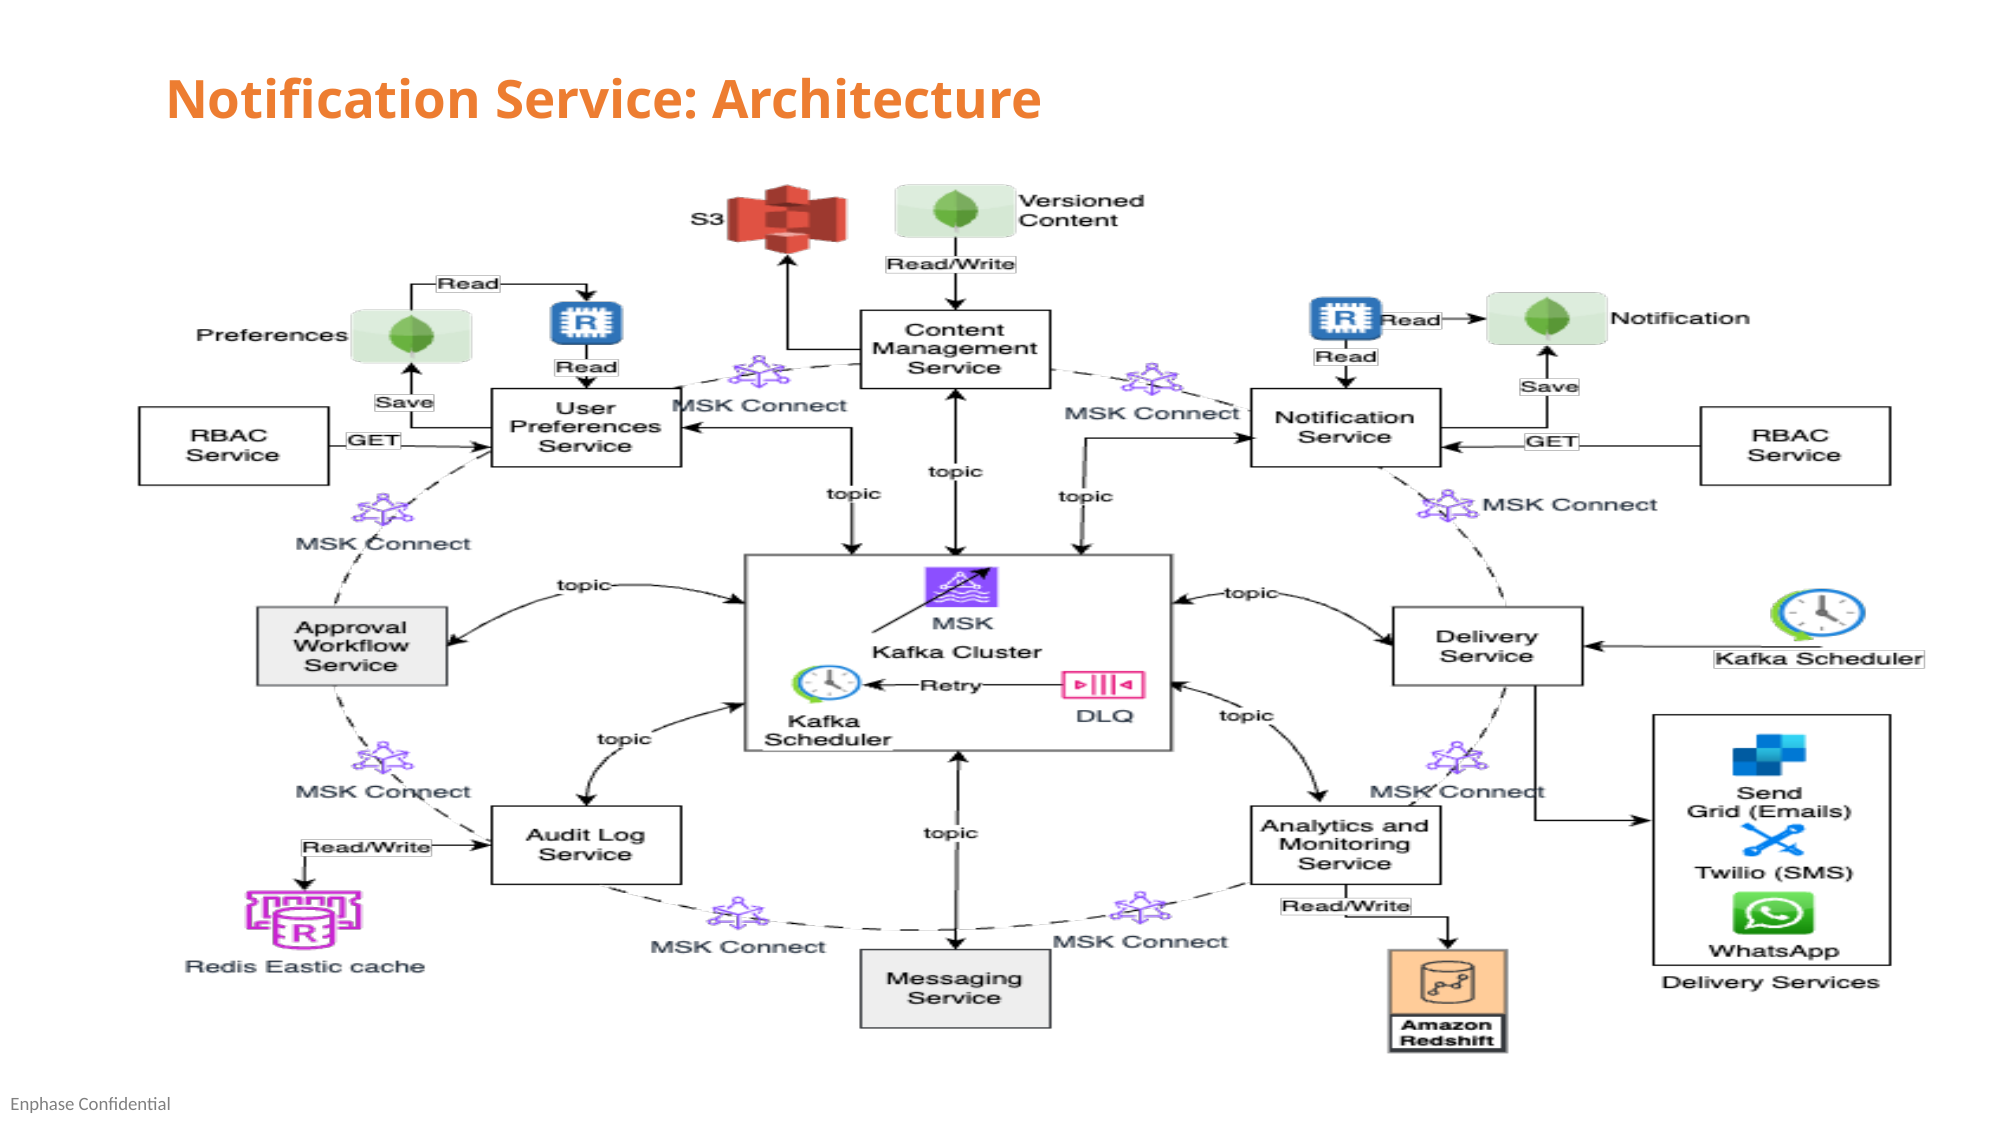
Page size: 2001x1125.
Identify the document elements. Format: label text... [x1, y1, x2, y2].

picture [126, 177, 1937, 1061]
title Notification Service: Architecture [150, 65, 1890, 177]
